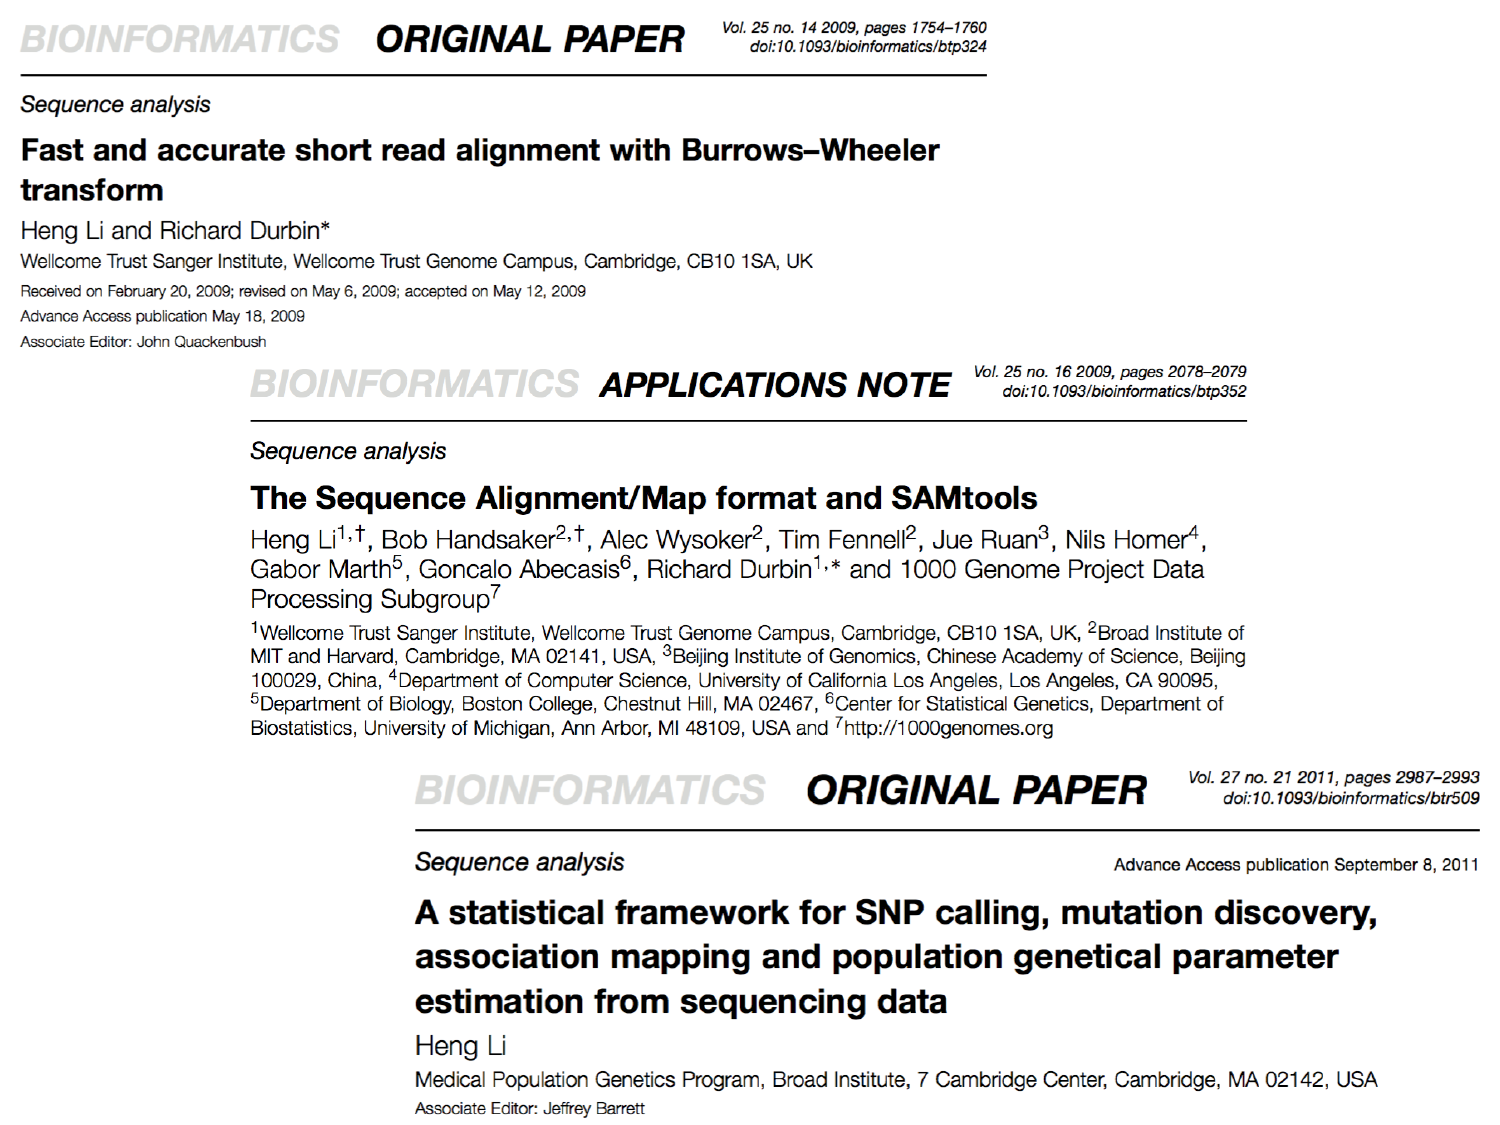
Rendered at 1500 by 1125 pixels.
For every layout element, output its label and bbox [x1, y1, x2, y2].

picture [401, 762, 1494, 1123]
picture [7, 9, 1266, 746]
